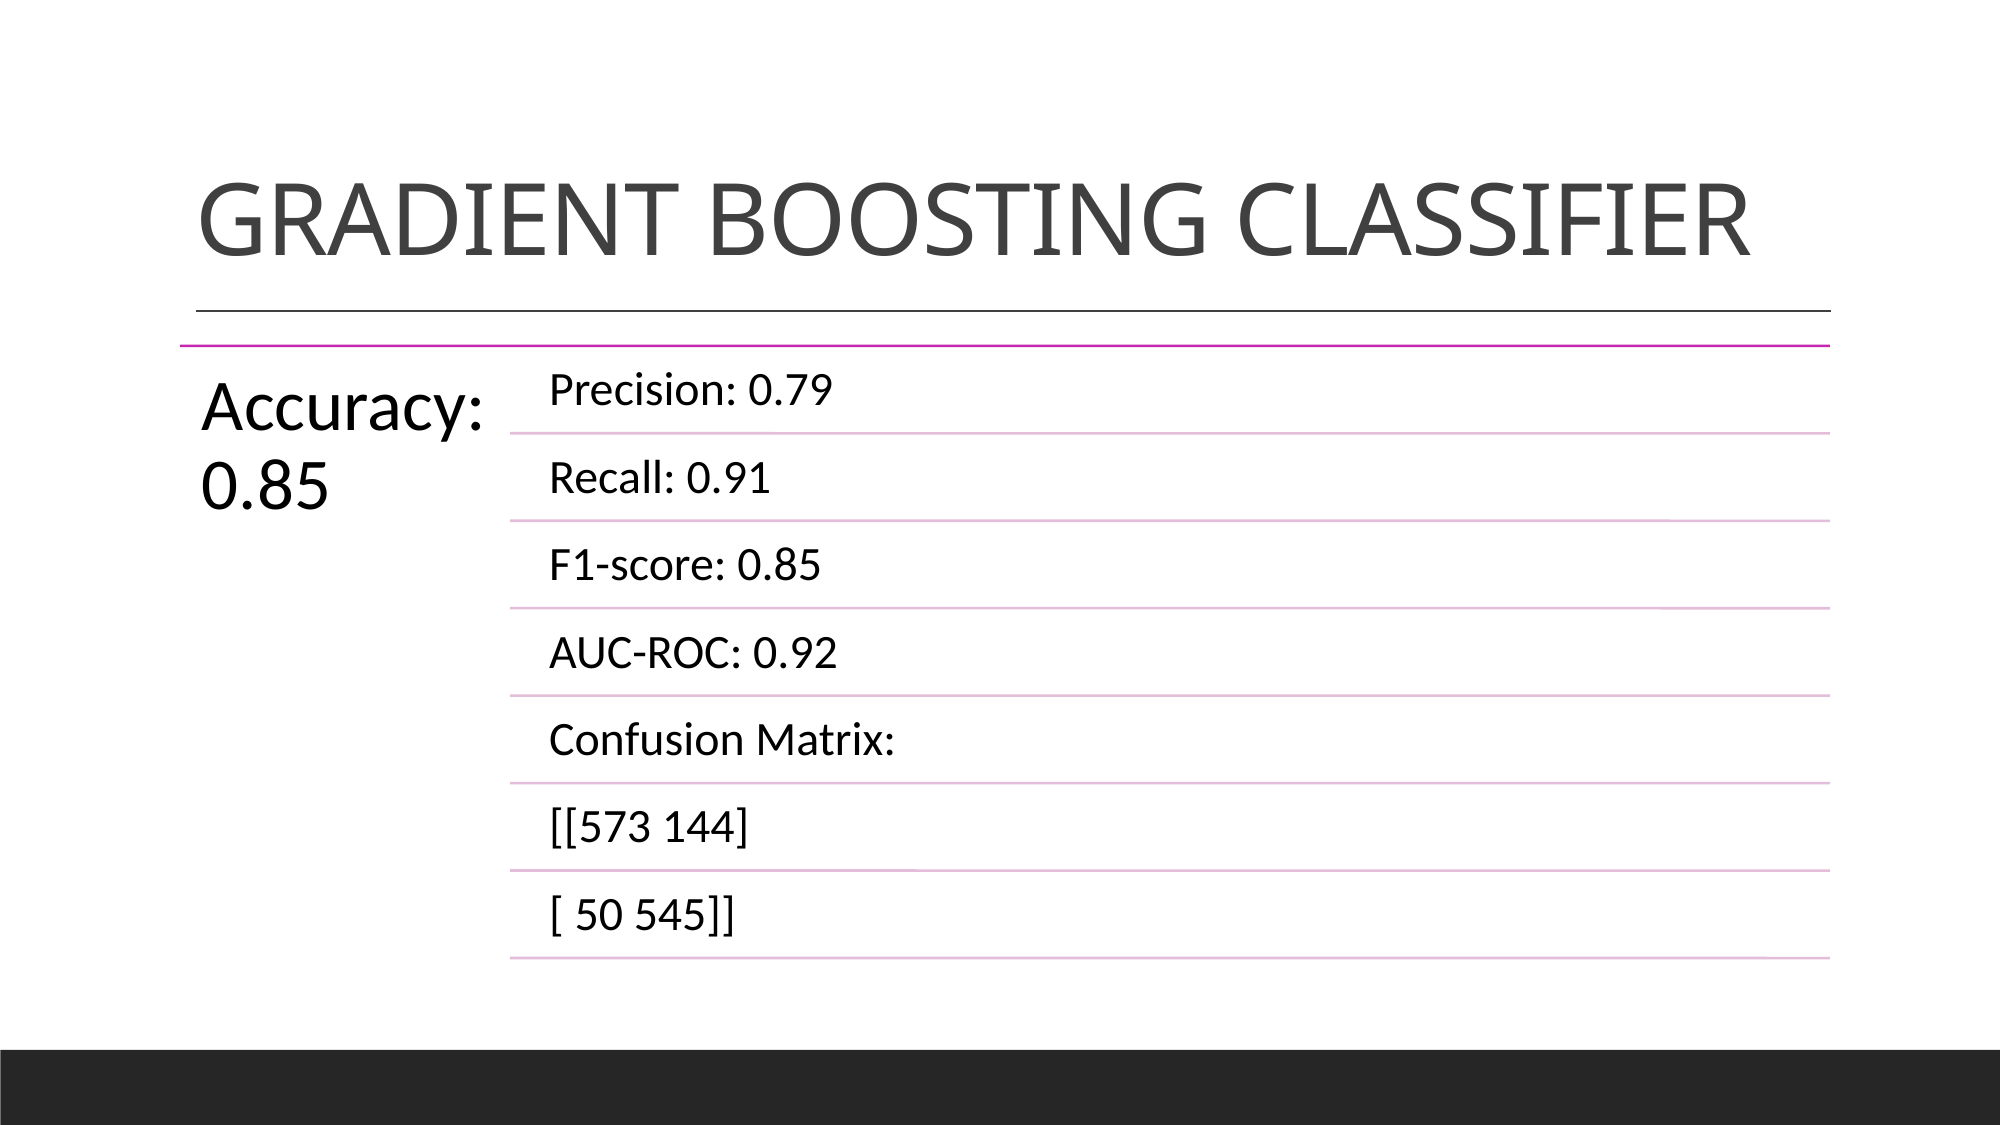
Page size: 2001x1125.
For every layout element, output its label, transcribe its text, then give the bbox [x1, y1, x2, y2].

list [179, 345, 1831, 964]
title GRADIENT BOOSTING CLASSIFIER [180, 47, 1830, 285]
